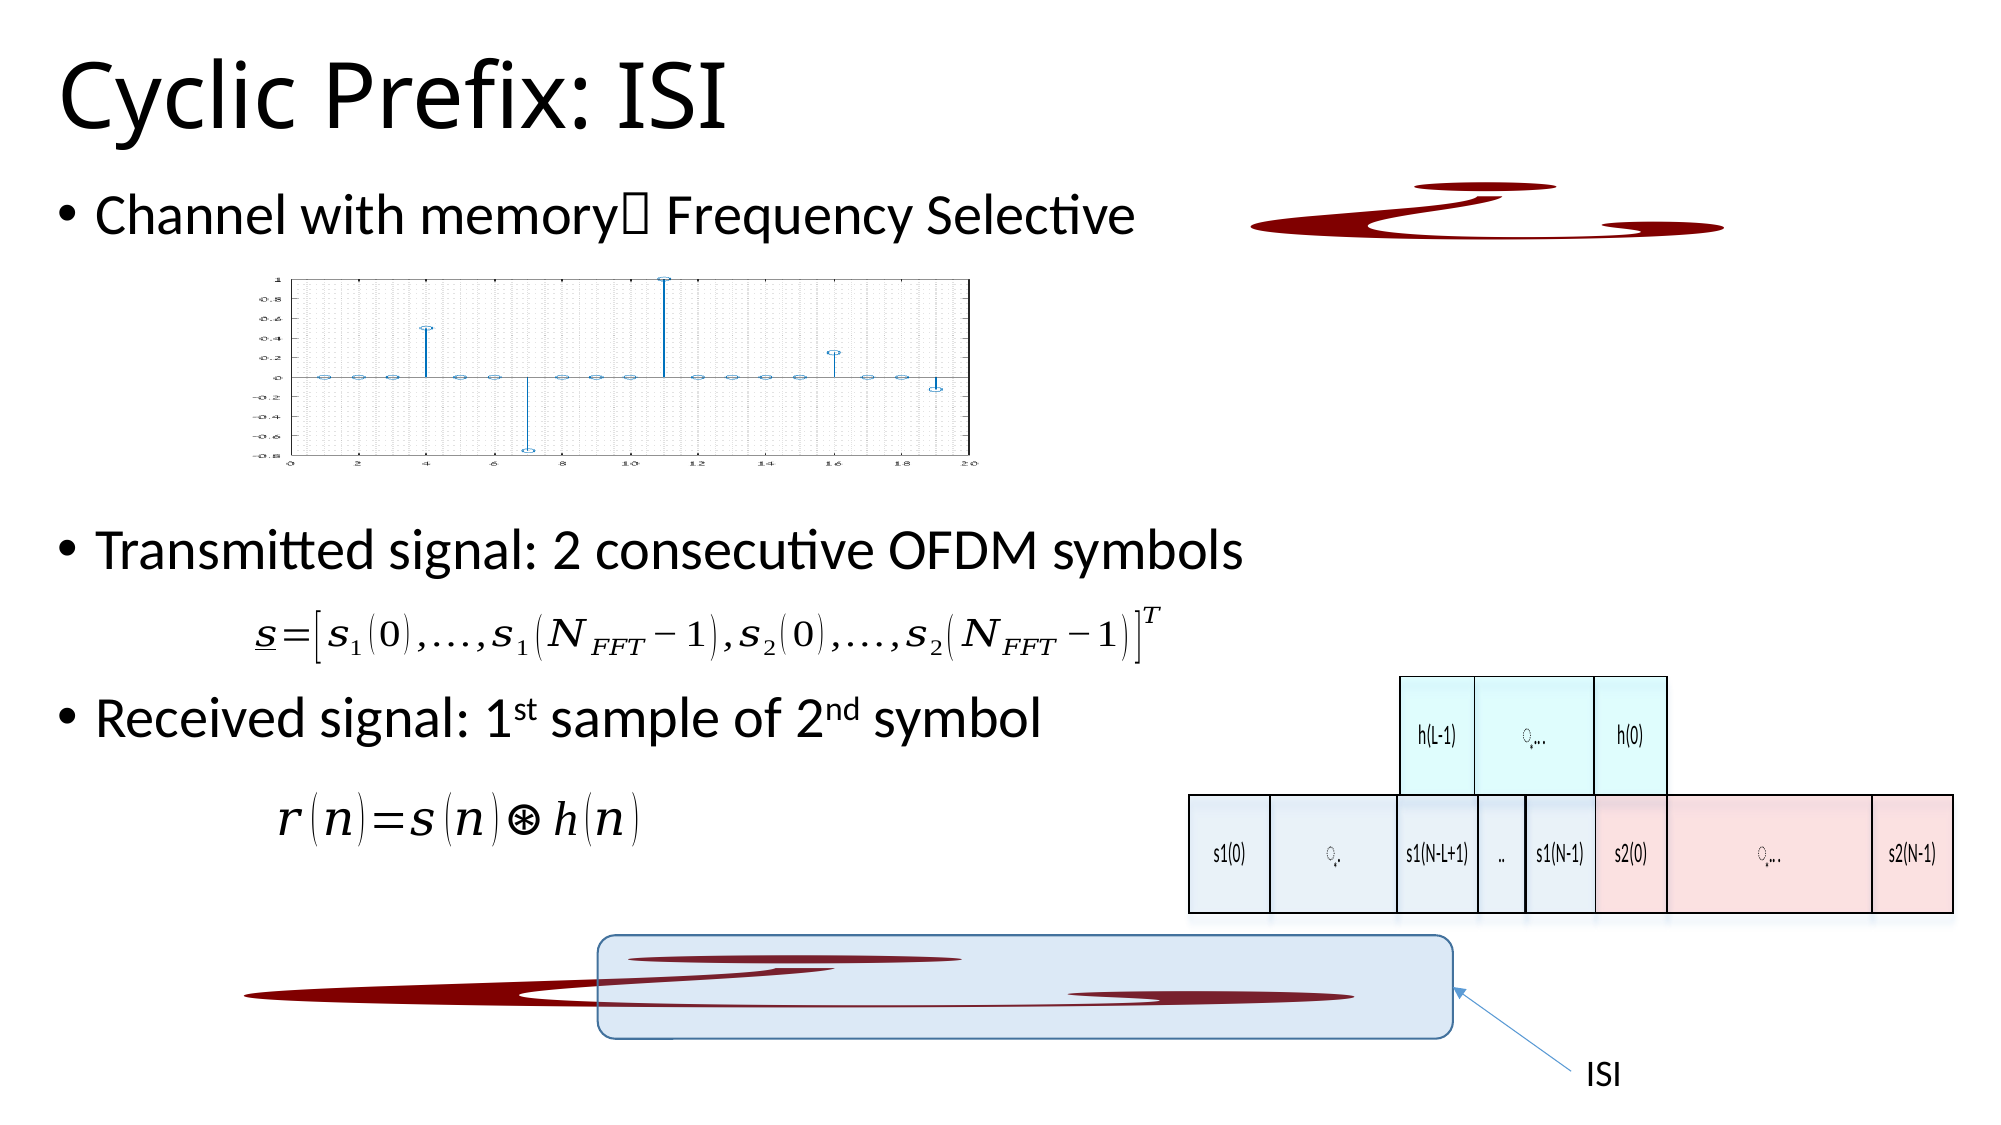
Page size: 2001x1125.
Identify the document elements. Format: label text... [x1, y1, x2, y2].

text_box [1179, 665, 1963, 936]
text_box [596, 934, 1454, 1040]
picture [177, 263, 1053, 480]
list Channel with memory Frequency Selective Transmitted signal: 2 consecutive OFDM symbols Received signal: 1st sample of 2nd symbol [42, 176, 1937, 1089]
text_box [1452, 986, 1571, 1072]
title Cyclic Prefix: ISI [42, 21, 1863, 176]
text_box ISI [1571, 1041, 1638, 1102]
